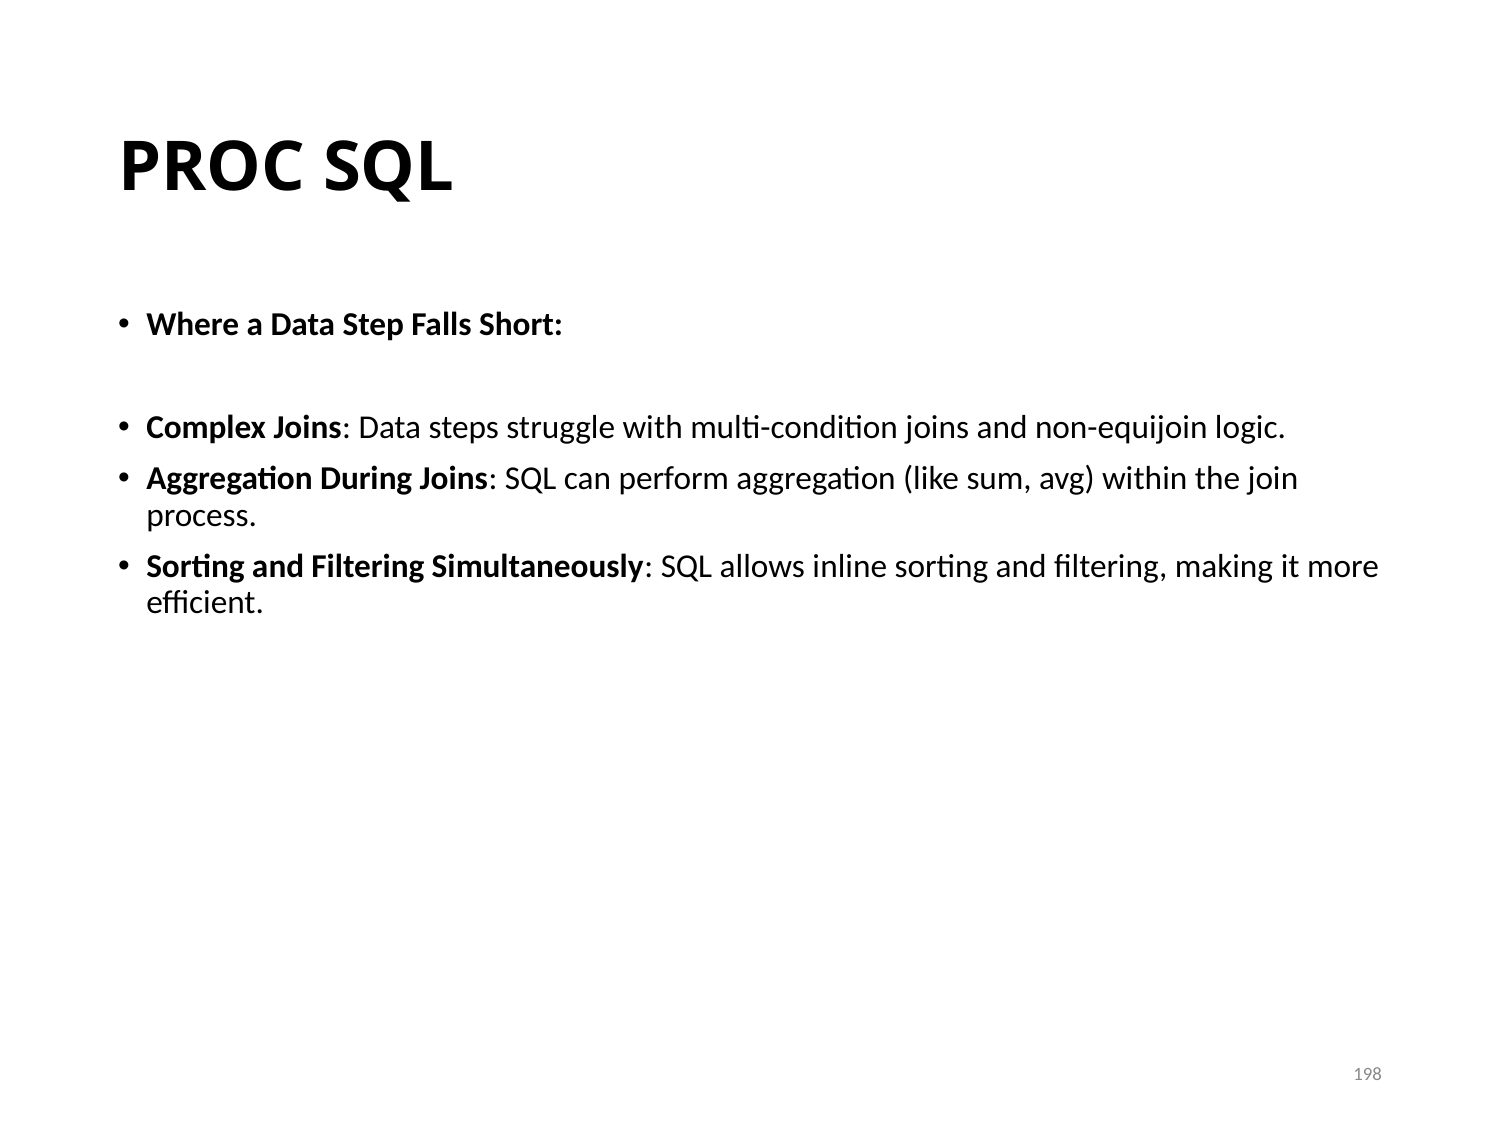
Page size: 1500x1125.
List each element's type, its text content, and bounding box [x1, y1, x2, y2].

slide_number 198 [1059, 1042, 1397, 1103]
title PROC SQL [103, 59, 1397, 278]
list Where a Data Step Falls Short: Complex Joins: Data steps struggle with multi-condition joins and non-equijoin logic. Aggregation During Joins: SQL can perform aggregation (like sum, avg) within the join process. Sorting and Filtering Simultaneously: SQL allows inline sorting and filtering, making it more efficient. [103, 299, 1397, 1014]
